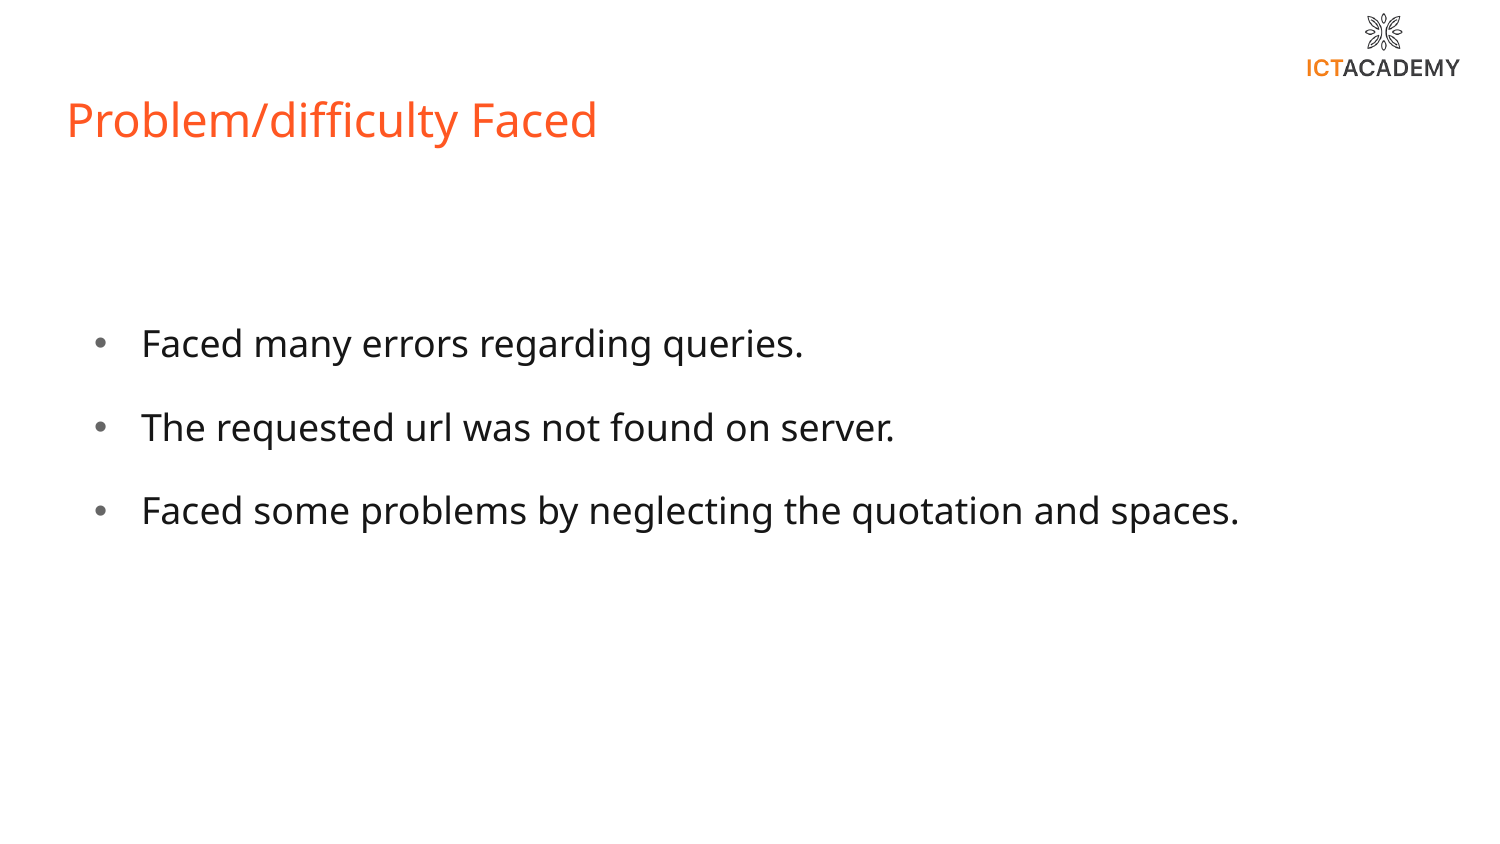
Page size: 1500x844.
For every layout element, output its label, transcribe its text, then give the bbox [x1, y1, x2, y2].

picture [1273, 5, 1494, 84]
list Faced many errors regarding queries. The requested url was not found on server. Faced some problems by neglecting the quotation and spaces. [79, 294, 1477, 675]
title Problem/difficulty Faced [51, 72, 1449, 167]
